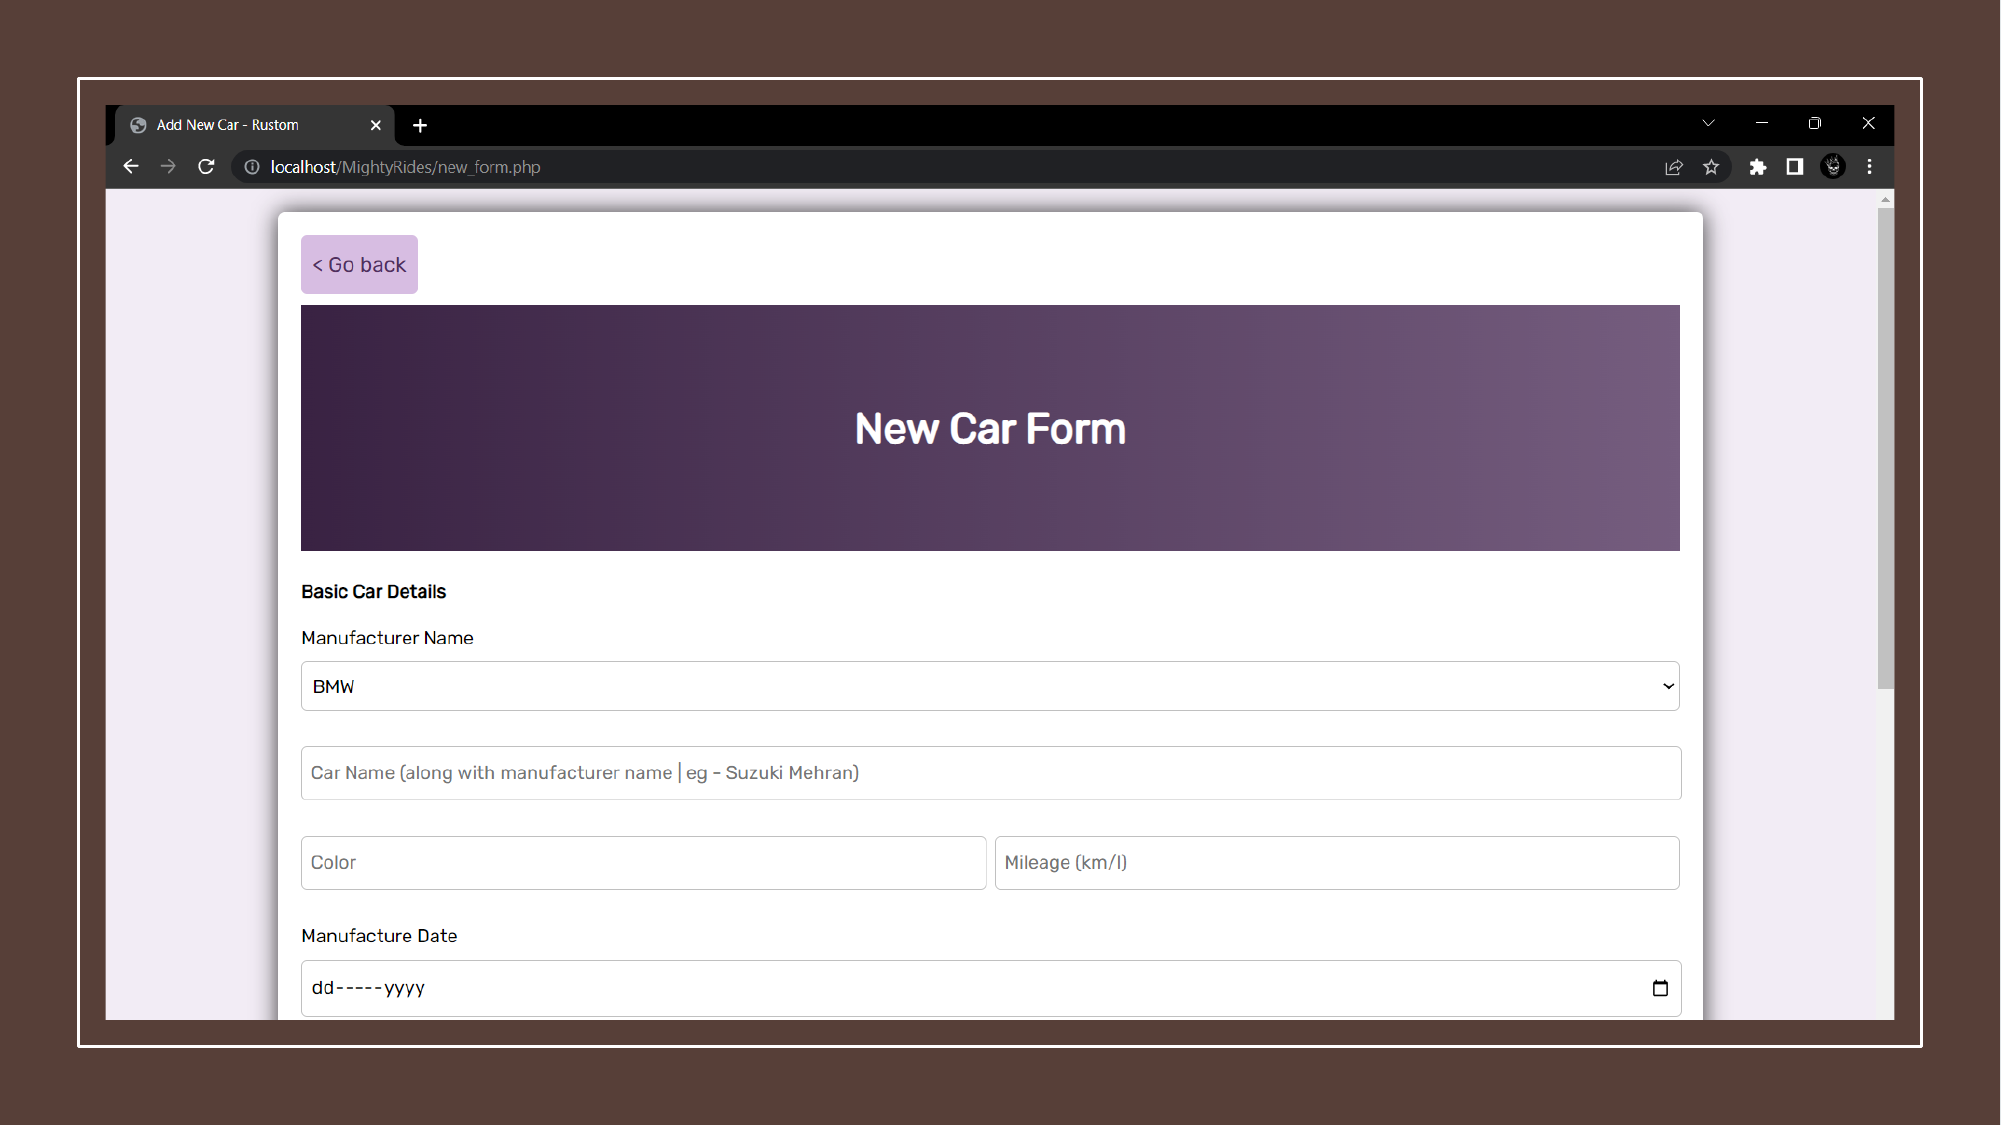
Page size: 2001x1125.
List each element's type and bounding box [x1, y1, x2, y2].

text_box [77, 77, 1923, 1048]
text_box [0, 0, 2000, 1125]
picture [105, 105, 1895, 1020]
